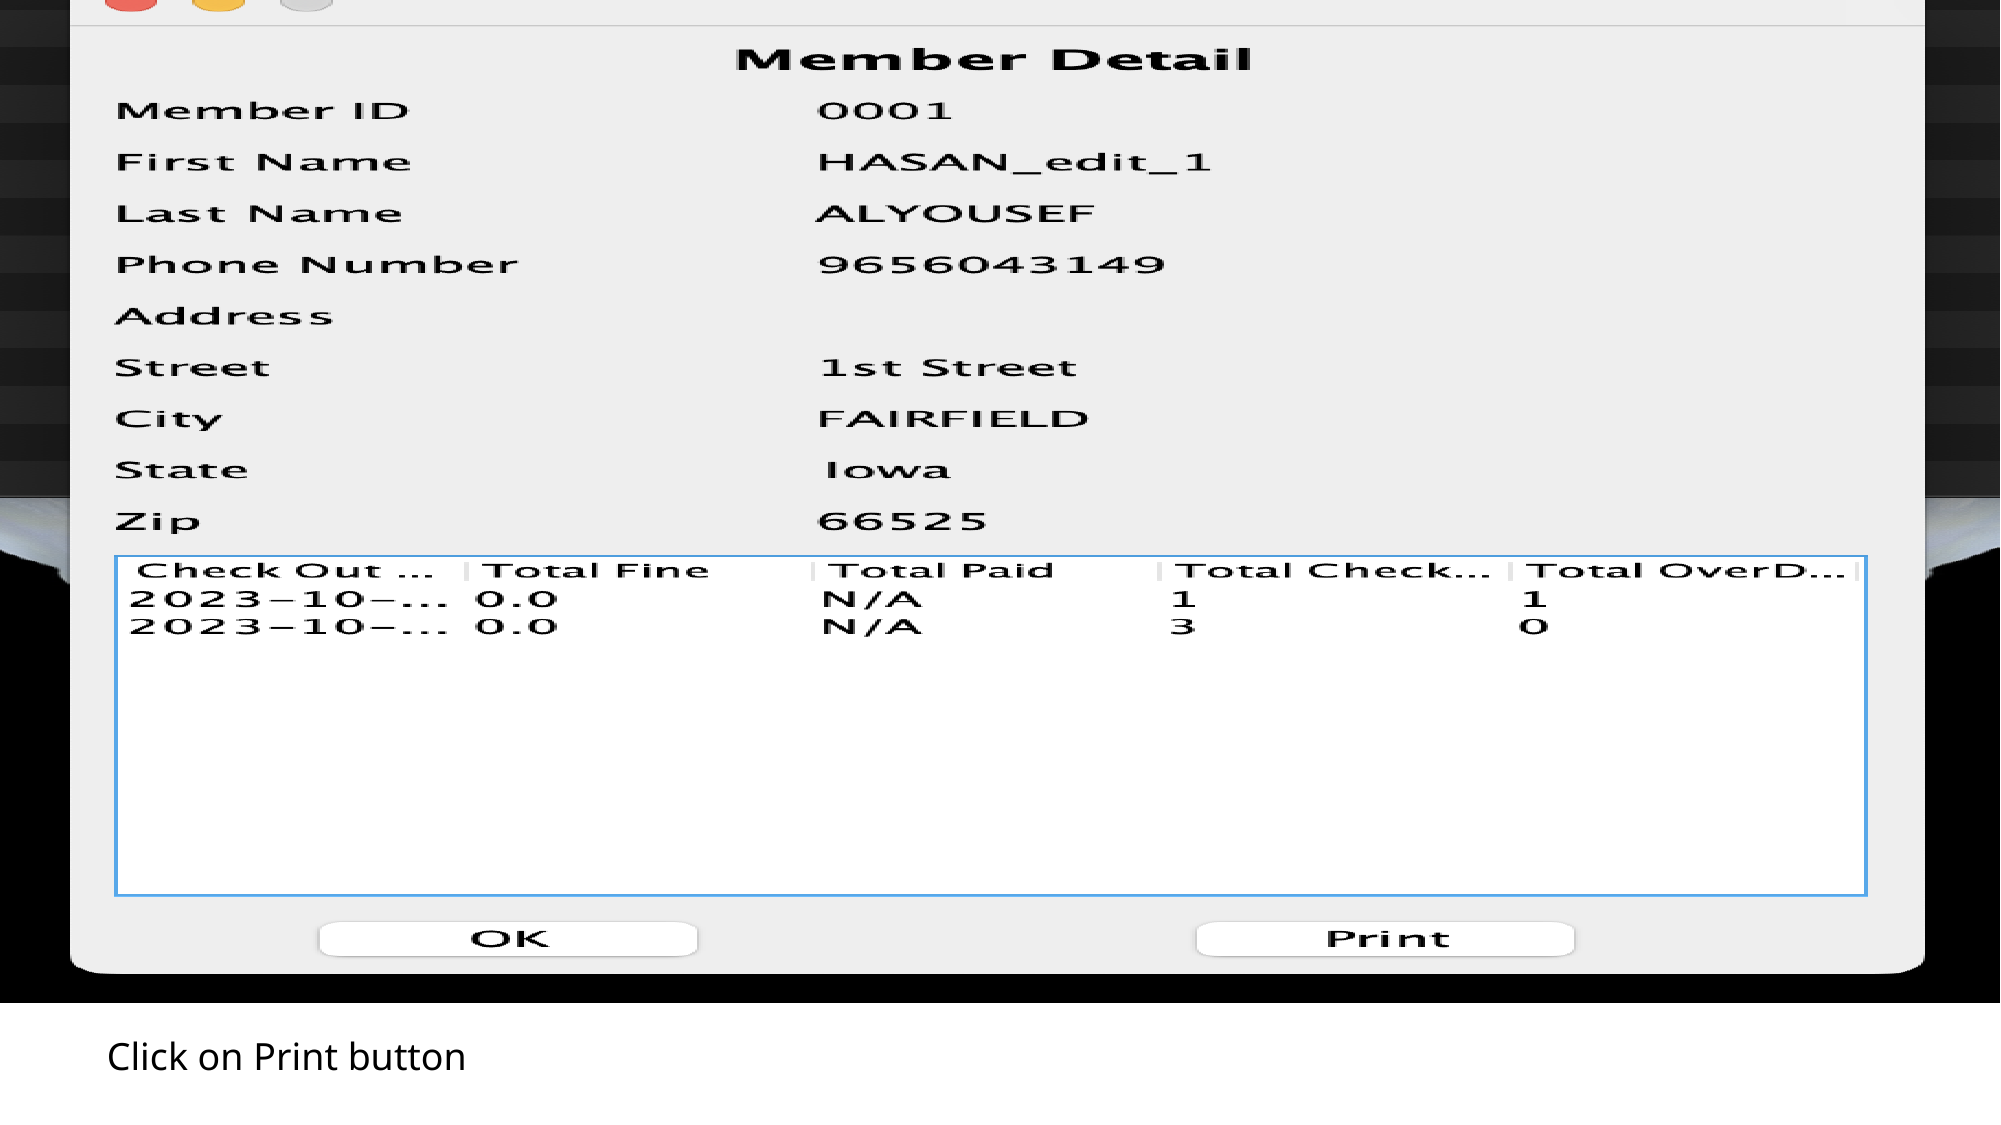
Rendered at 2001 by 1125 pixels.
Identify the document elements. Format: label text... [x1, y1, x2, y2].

text_box Click on Print button [92, 1025, 483, 1086]
picture [0, 0, 2000, 1004]
